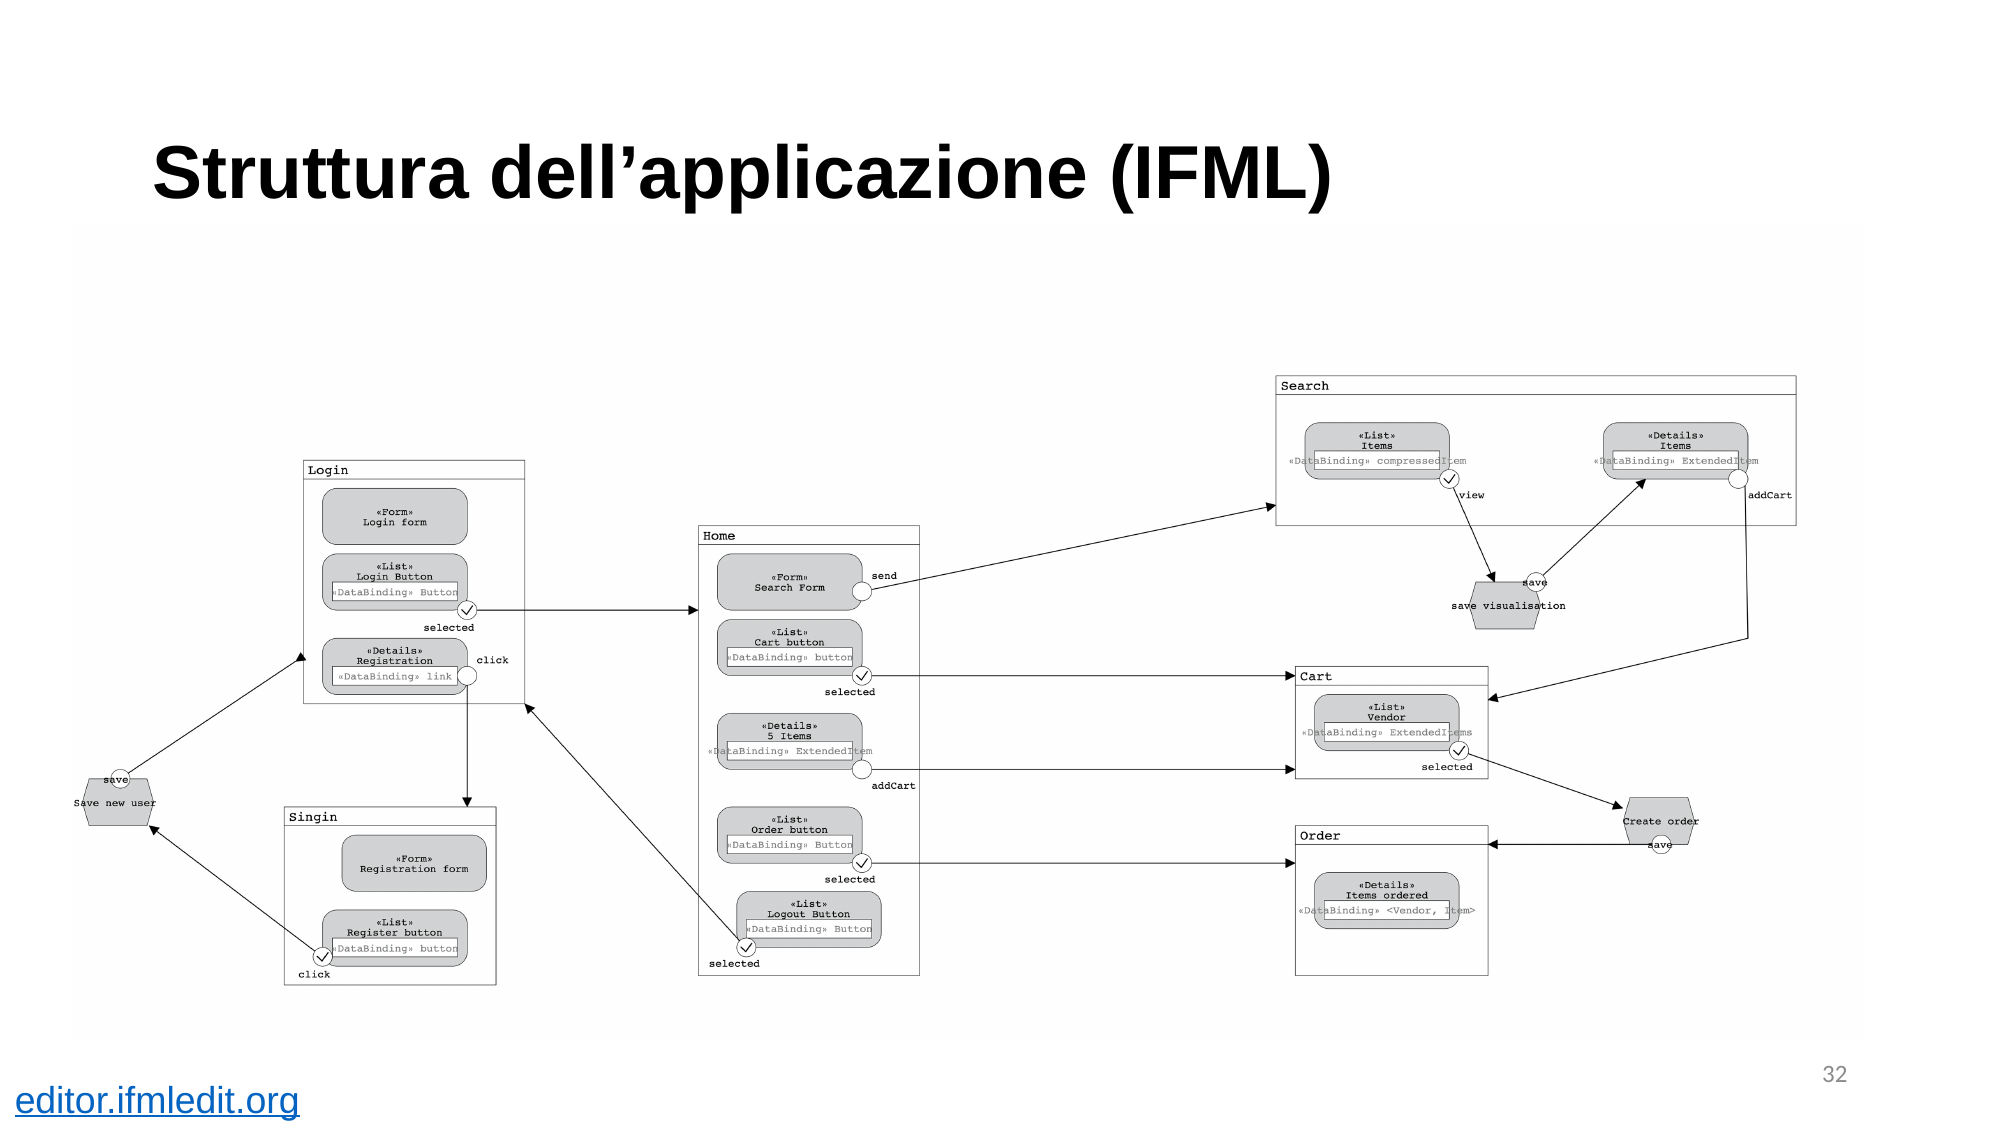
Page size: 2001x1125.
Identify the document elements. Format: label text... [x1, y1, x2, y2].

picture [71, 221, 1863, 1043]
text_box editor.ifmledit.org [0, 1068, 750, 1125]
text_box Struttura dell’applicazione (IFML) [137, 59, 1863, 219]
text_box 32 [1412, 1054, 1863, 1103]
